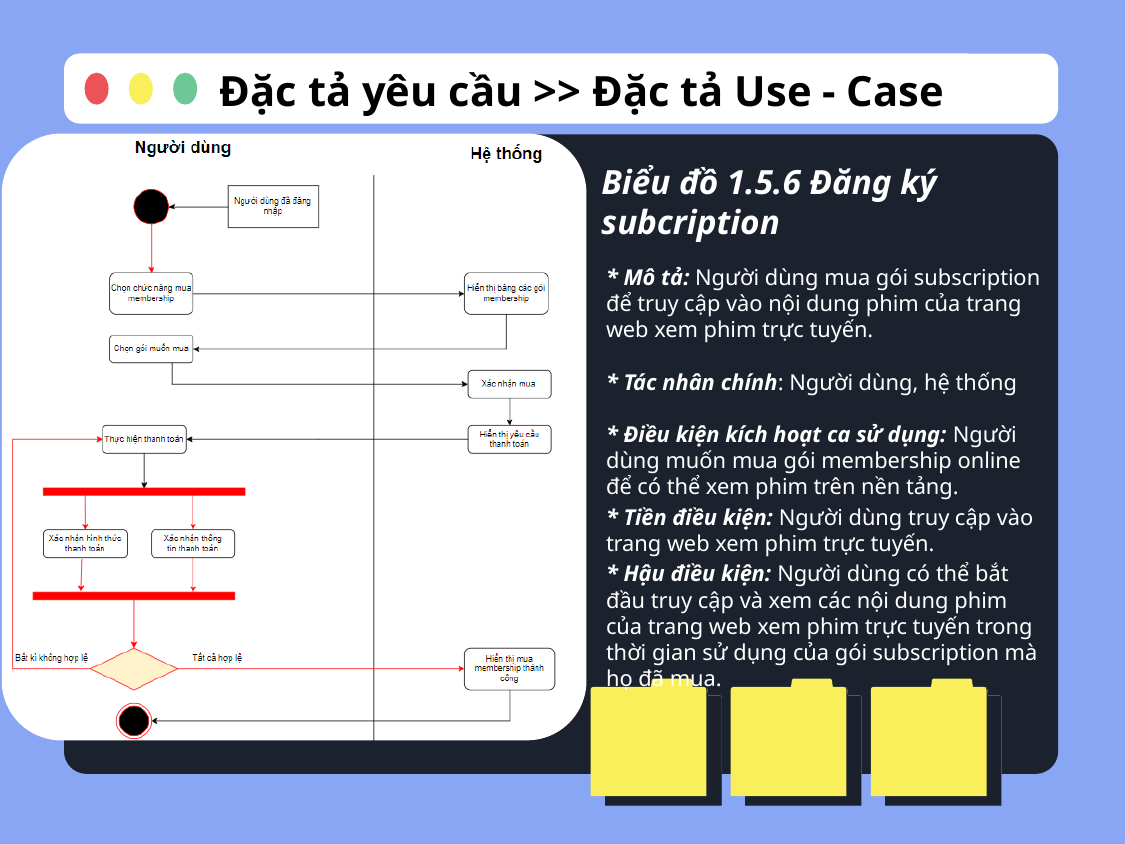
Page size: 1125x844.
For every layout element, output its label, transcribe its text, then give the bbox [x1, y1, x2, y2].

text_box Đặc tả yêu cầu >> Đặc tả Use - Case [208, 42, 1003, 137]
title Biểu đồ 1.5.6 Đăng ký subcription [591, 154, 1044, 248]
text_box * Mô tả: Người dùng mua gói subscription để truy cập vào nội dung phim của trang web xem phim trực tuyến. * Tác nhân chính: Người dùng, hệ thống * Điều kiện kích hoạt ca sử dụng: Người dùng muốn mua gói membership online để có thể xem phim trên nền tảng. * Tiền điều kiện: Người dùng truy cập vào trang web xem phim trực tuyến. * Hậu điều kiện: Người dùng có thể bắt đầu truy cập và xem các nội dung phim của trang web xem phim trực tuyến trong thời gian sử dụng của gói subscription mà họ đã mua. [591, 248, 1057, 707]
picture [1, 133, 587, 741]
